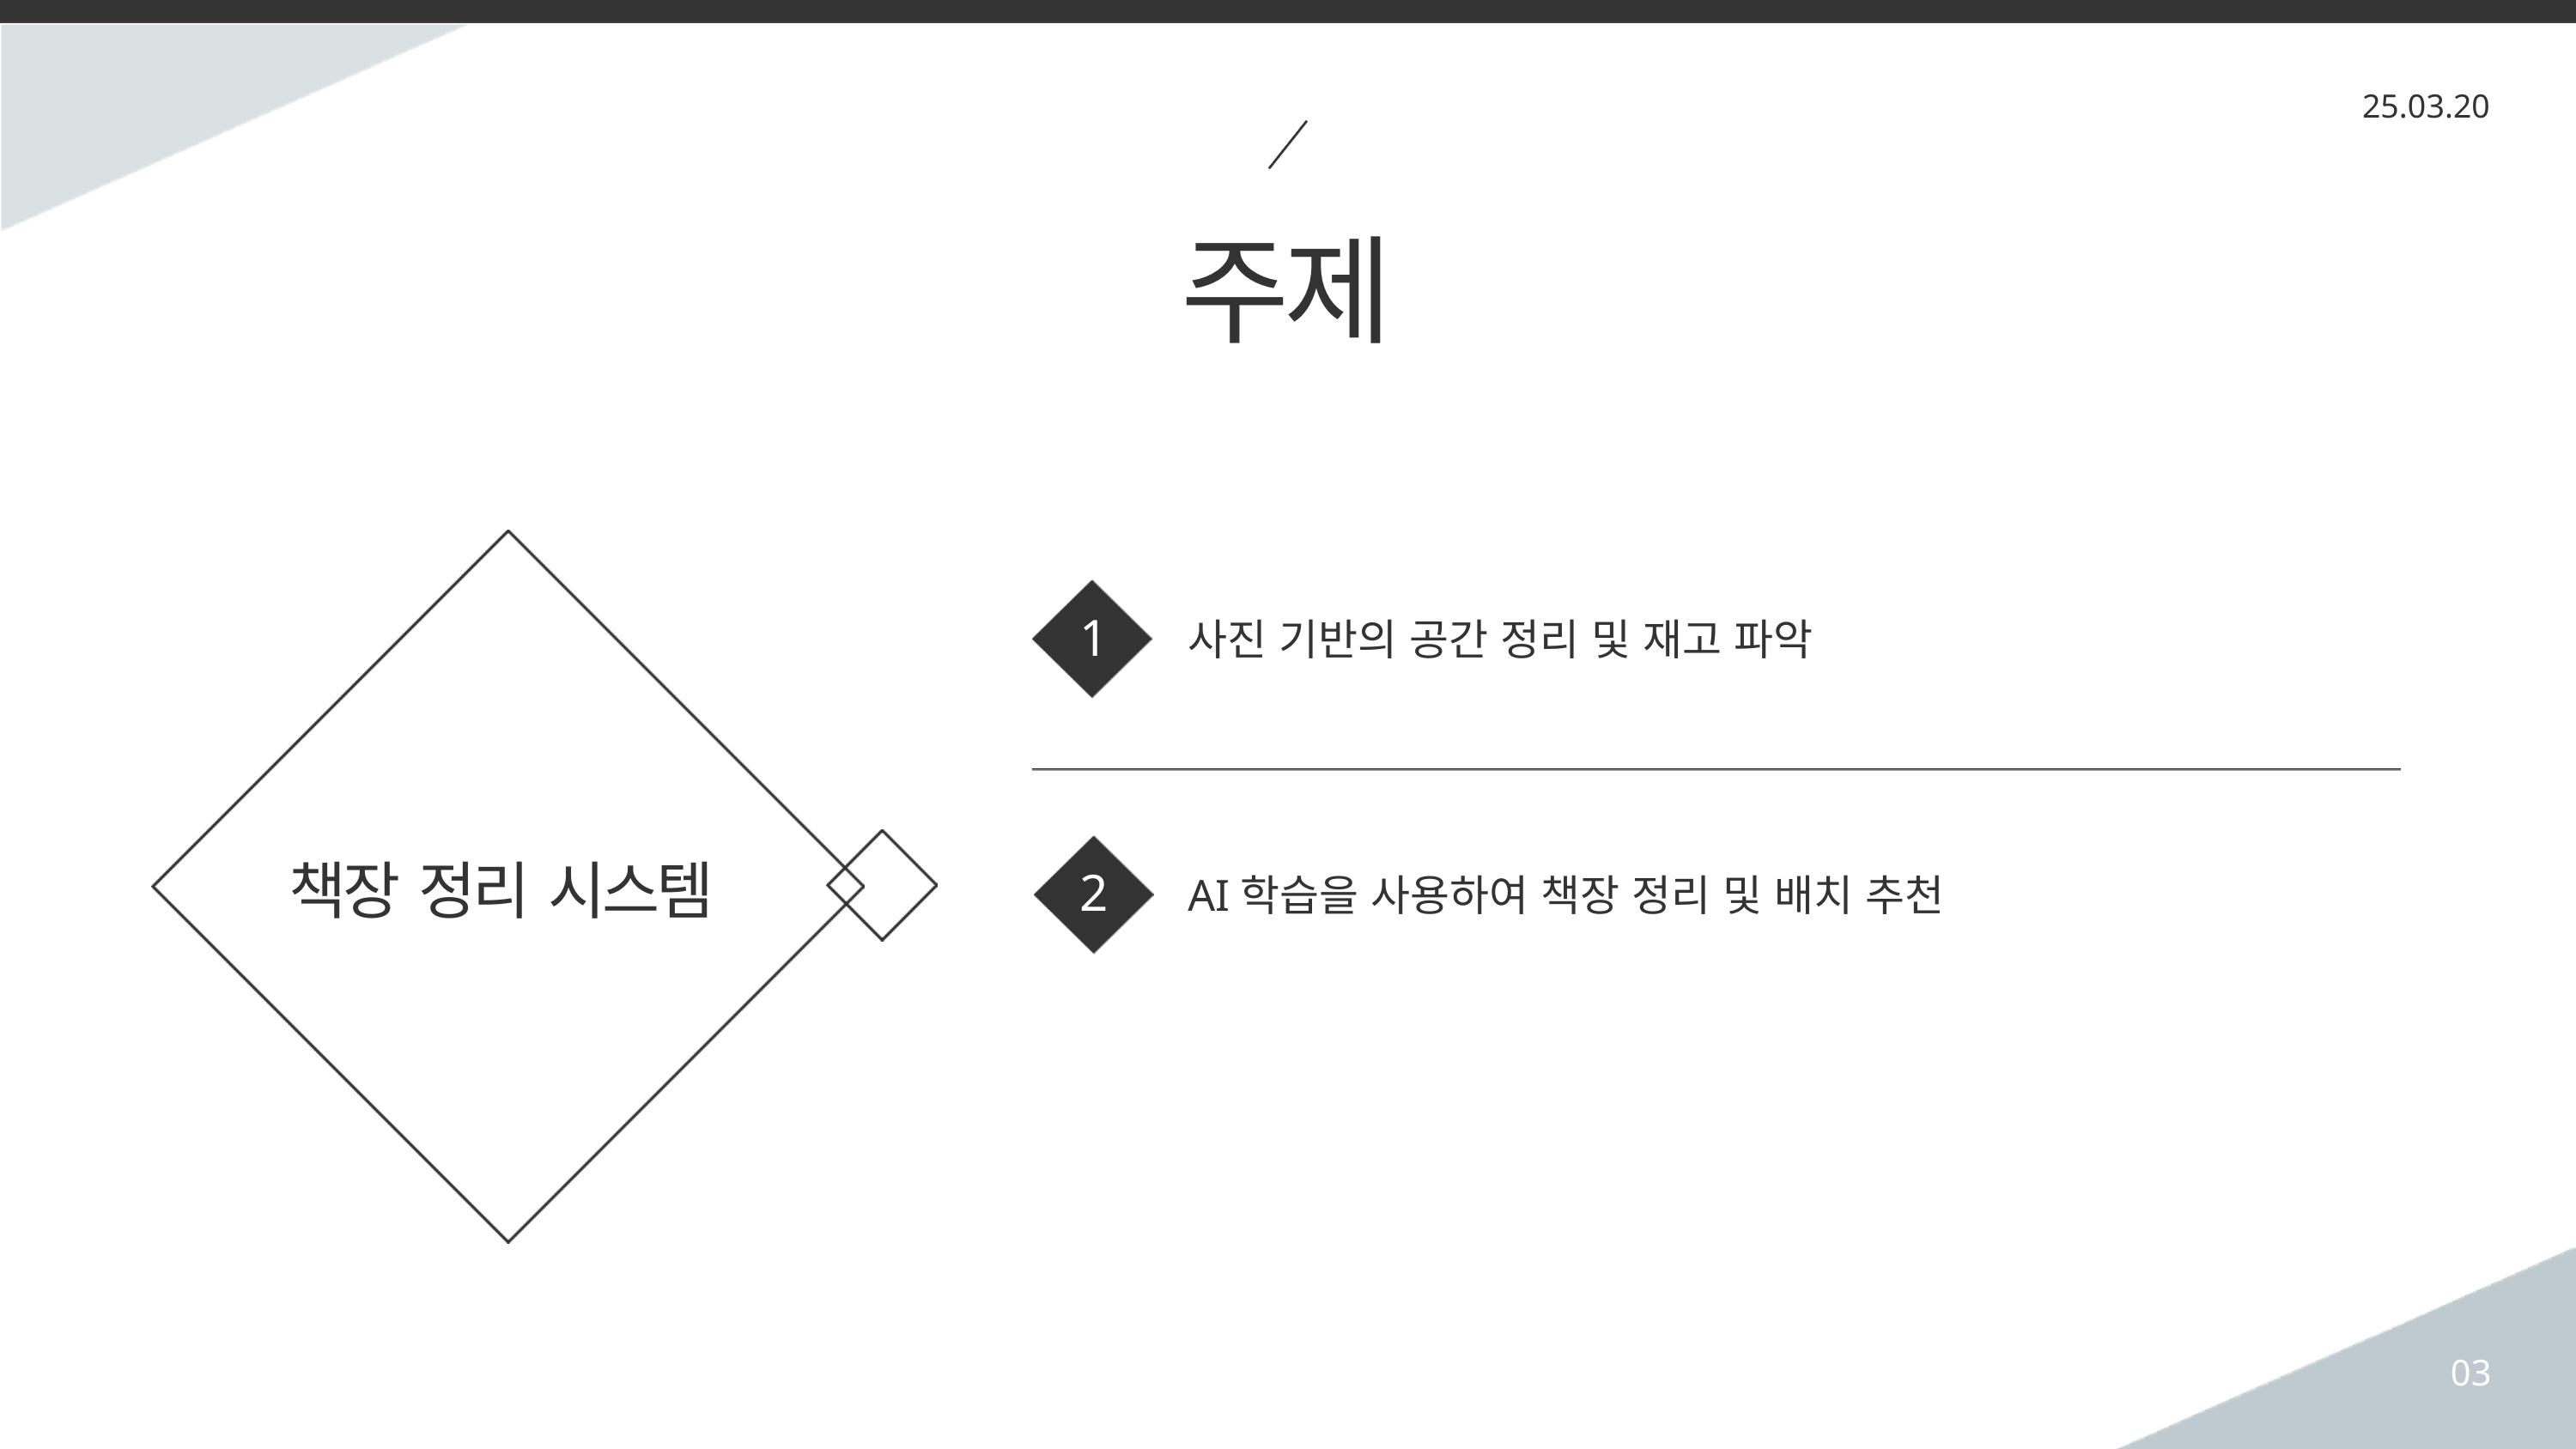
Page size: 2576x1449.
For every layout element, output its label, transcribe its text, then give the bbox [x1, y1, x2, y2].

picture [1035, 835, 1154, 955]
text_box 25.03.20 [2342, 83, 2490, 129]
text_box 주제 [829, 209, 1745, 376]
text_box AI학습을 사용하여 책장 정리 및 배치 추천 [1188, 862, 2440, 923]
picture [2106, 1246, 2576, 1449]
picture [152, 530, 938, 1244]
picture [1257, 121, 1319, 169]
picture [0, 0, 2576, 231]
picture [1033, 579, 1152, 699]
picture [1031, 768, 2401, 772]
text_box 사진 기반의 공간 정리 및 재고 파악 [1188, 606, 2403, 667]
